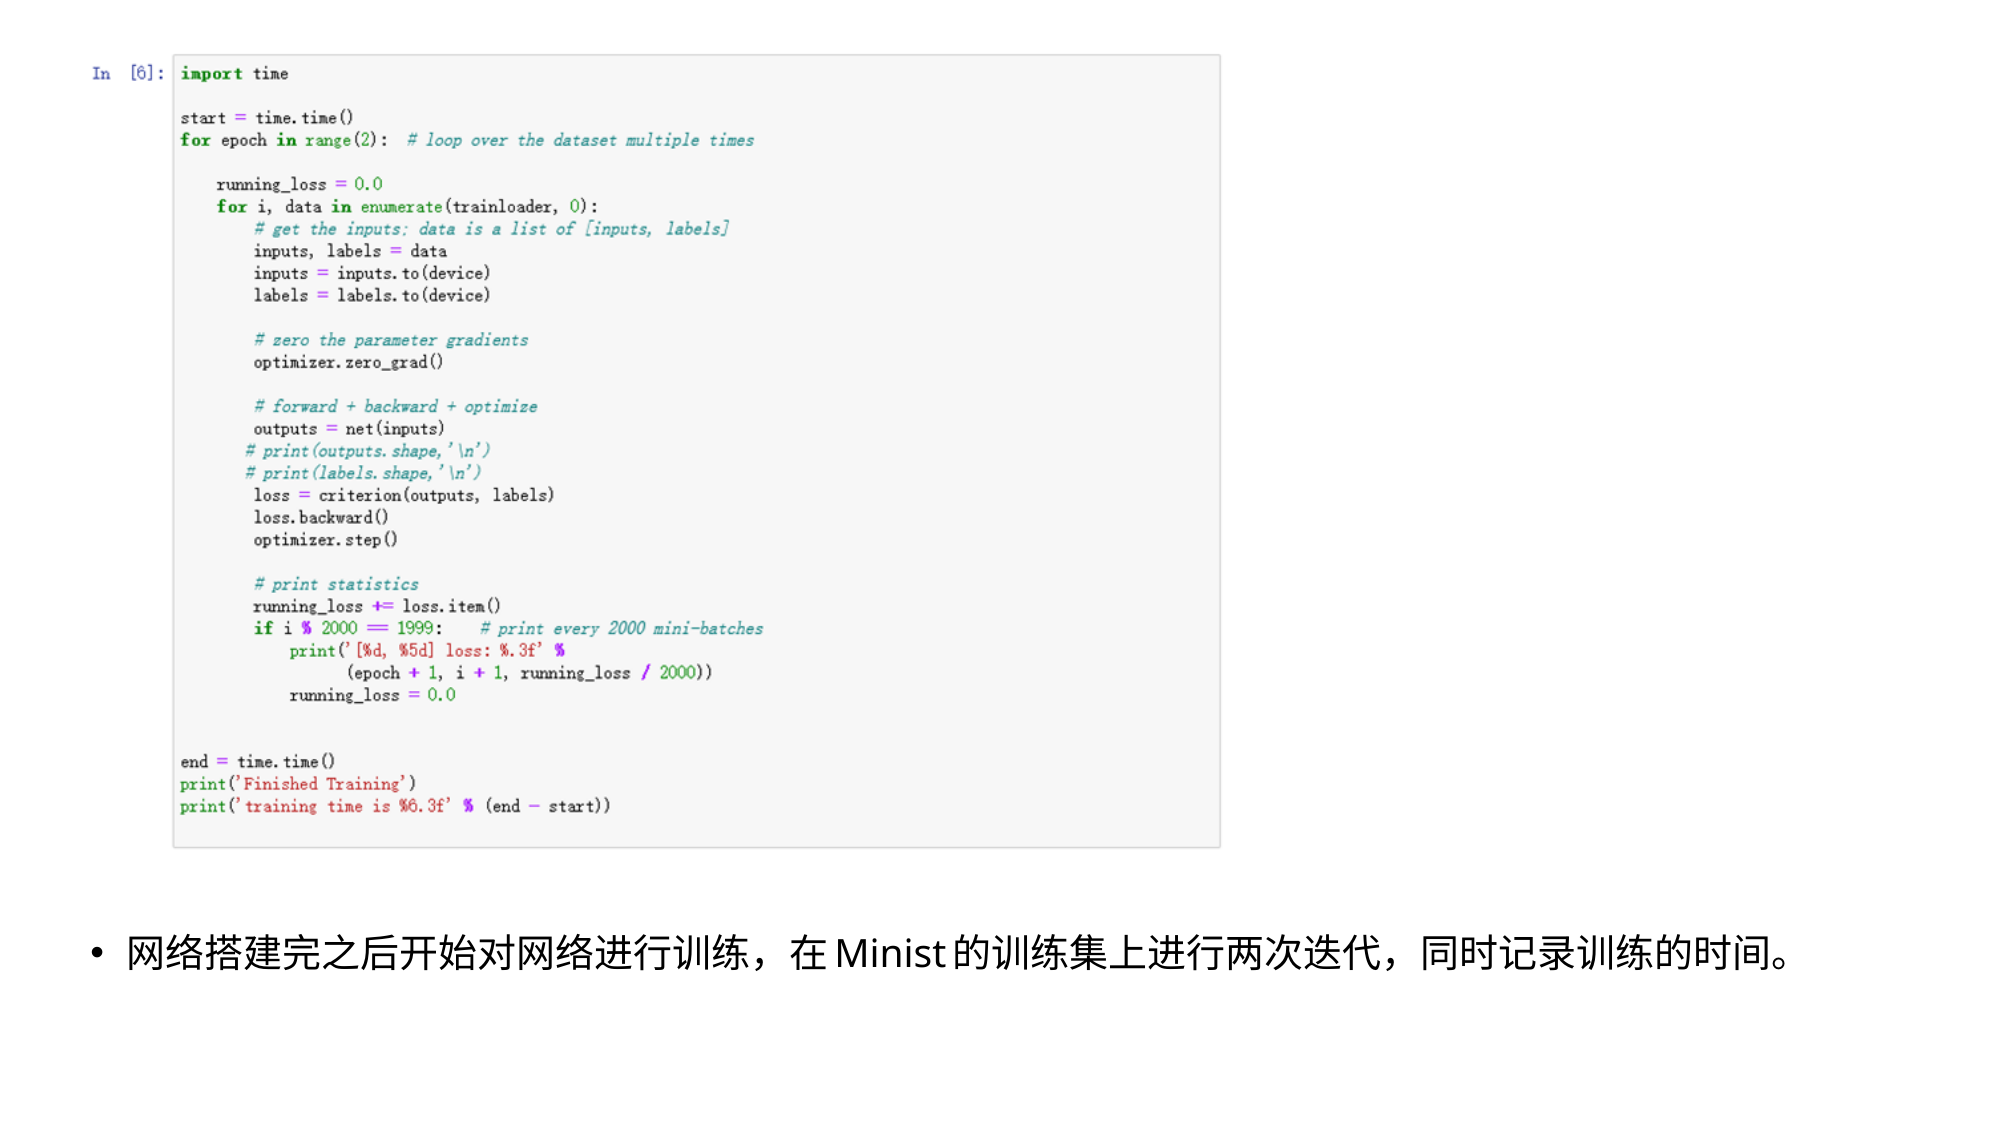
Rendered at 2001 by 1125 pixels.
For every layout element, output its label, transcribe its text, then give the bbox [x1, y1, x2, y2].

list 网络搭建完之后开始对网络进行训练，在Minist的训练集上进行两次迭代，同时记录训练的时间。 [75, 911, 1801, 1031]
picture [75, 53, 1225, 855]
